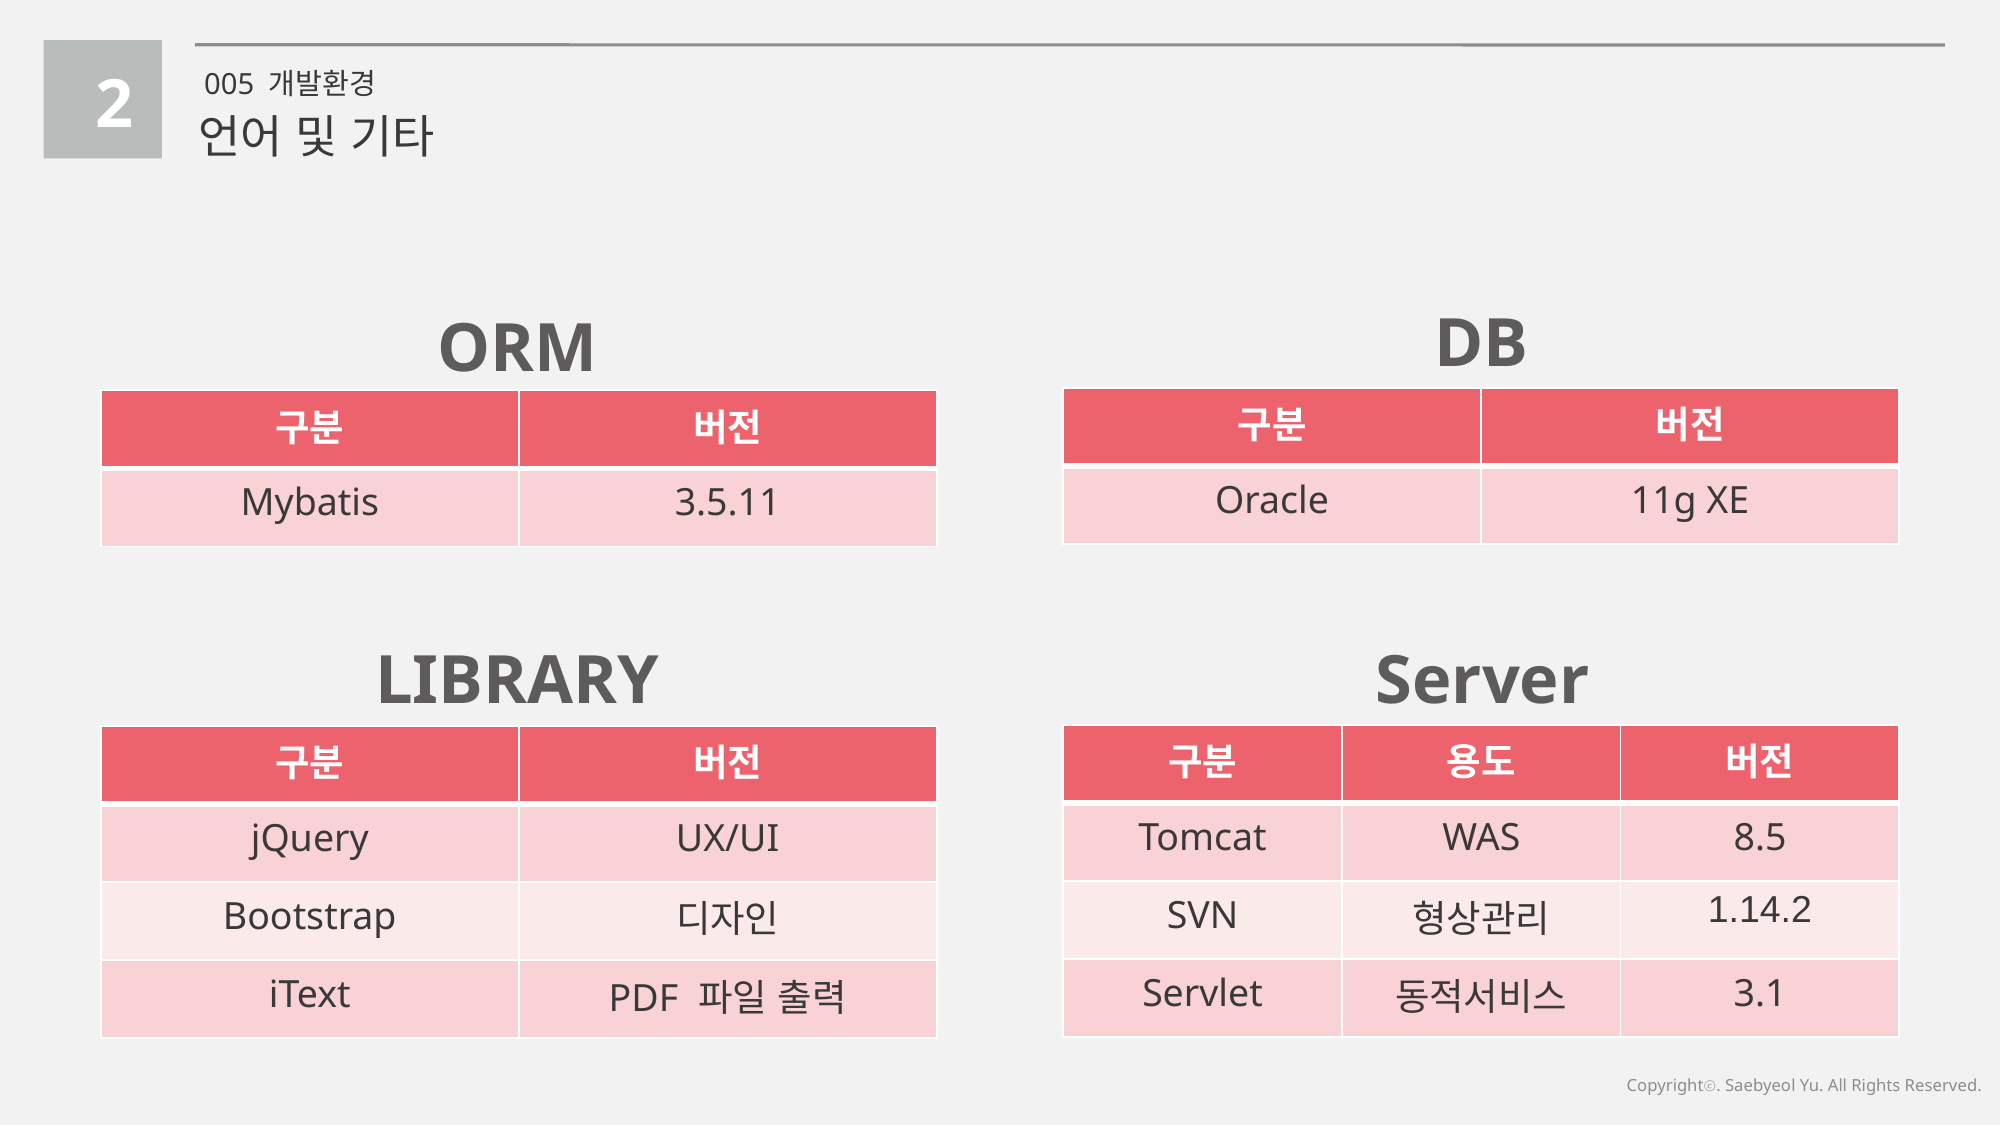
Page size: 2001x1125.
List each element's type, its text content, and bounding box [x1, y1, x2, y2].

table_cell iText [102, 961, 518, 1037]
table_header 구분 [1064, 726, 1341, 800]
text_box DB [1419, 292, 1544, 387]
table_header 버전 [520, 727, 936, 801]
table_cell SVN [1064, 882, 1341, 958]
table_cell Bootstrap [102, 883, 518, 959]
table_cell Servlet [1064, 960, 1341, 1036]
table_cell 1.14.2 [1621, 882, 1898, 958]
text_box 2 [80, 52, 124, 148]
table_cell 3.5.11 [520, 471, 936, 546]
table_header 버전 [1621, 726, 1898, 800]
text_box [43, 39, 163, 159]
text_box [192, 57, 441, 171]
text_box Server [1360, 629, 1605, 725]
table_cell 형상관리 [1343, 882, 1620, 958]
text_box LIBRARY [360, 629, 675, 725]
table_cell 8.5 [1621, 806, 1898, 880]
table_header 용도 [1343, 726, 1620, 800]
table_cell 11g XE [1482, 469, 1898, 543]
table_cell 동적서비스 [1343, 960, 1620, 1036]
table_cell jQuery [102, 807, 518, 881]
table_header 버전 [1482, 389, 1898, 463]
table_header 구분 [102, 727, 518, 801]
table_cell UX/UI [520, 807, 936, 881]
table_cell Mybatis [102, 471, 518, 546]
table_cell Oracle [1064, 469, 1480, 543]
table_header 구분 [102, 391, 518, 466]
table_header 버전 [520, 391, 936, 466]
table_cell WAS [1343, 806, 1620, 880]
table_header 구분 [1064, 389, 1480, 463]
table_cell PDF 파일 출력 [520, 961, 936, 1037]
table_cell 디자인 [520, 883, 936, 959]
text_box ORM [422, 297, 613, 389]
table_cell Tomcat [1064, 806, 1341, 880]
table_cell 3.1 [1621, 960, 1898, 1036]
